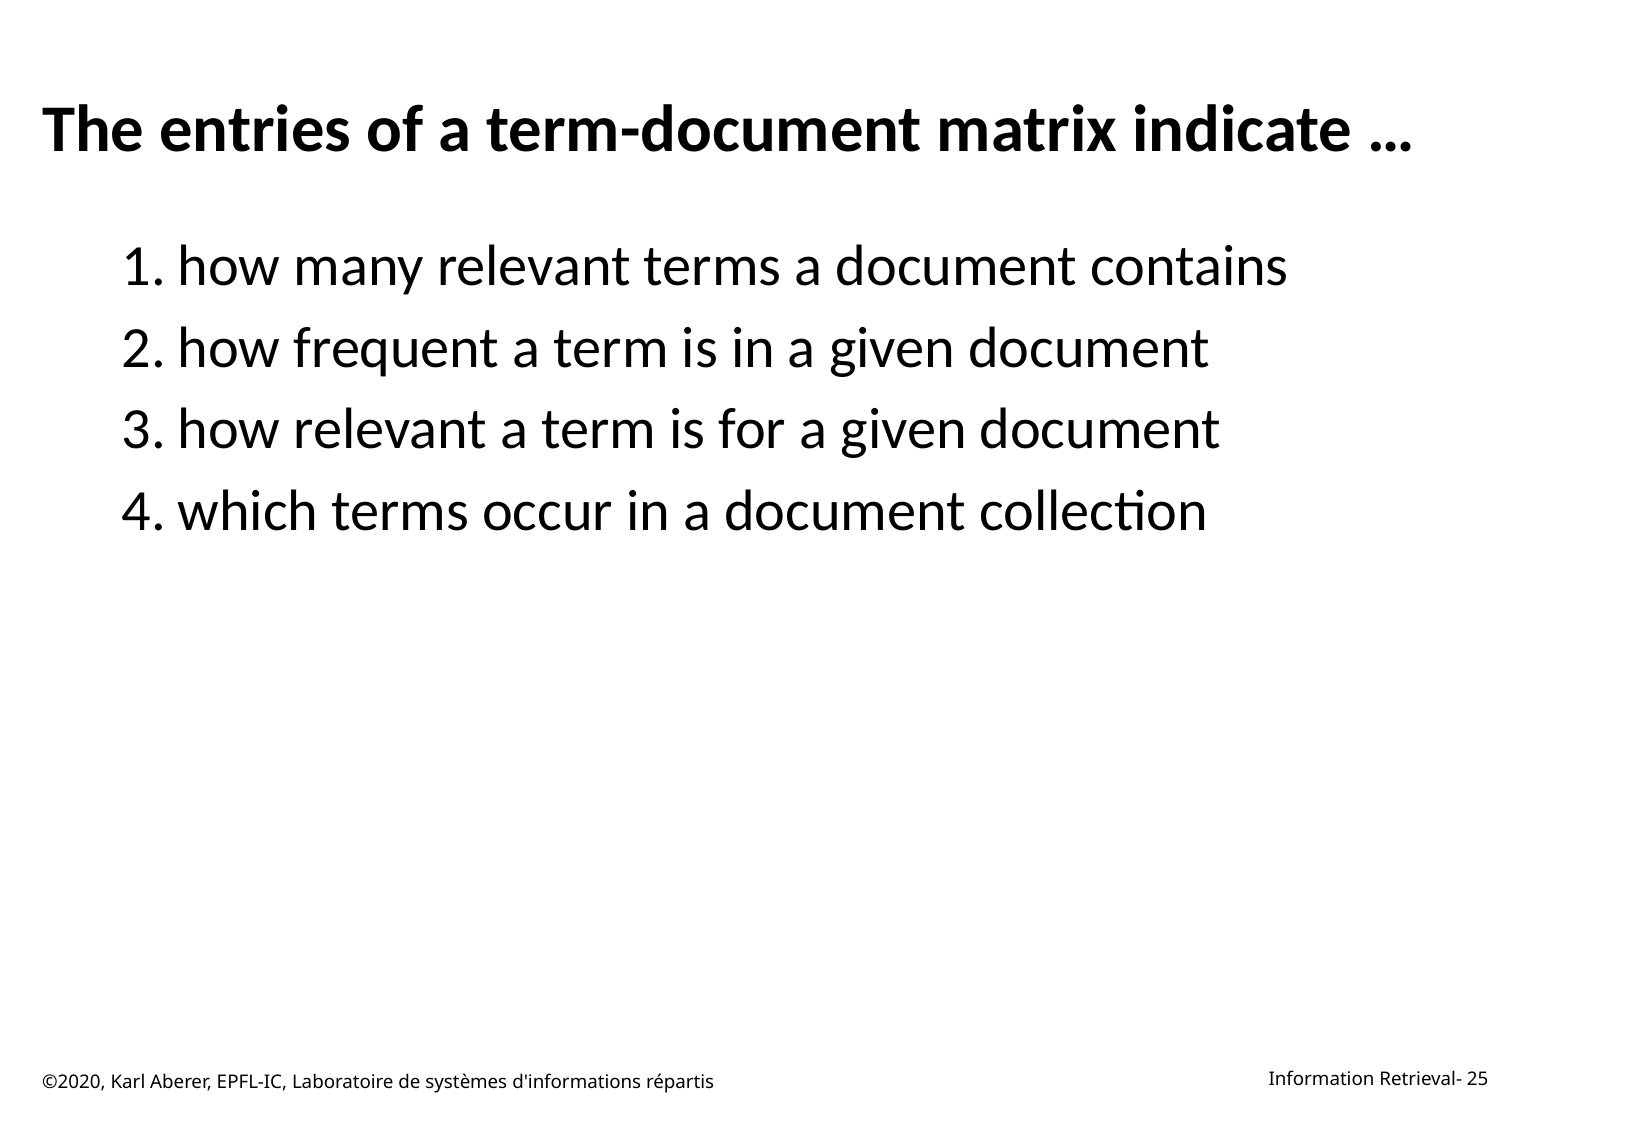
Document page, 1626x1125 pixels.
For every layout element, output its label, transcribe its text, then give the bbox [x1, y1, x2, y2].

footer ©2020, Karl Aberer, EPFL-IC, Laboratoire de systèmes d'informations répartis [26, 1062, 1071, 1101]
list how many relevant terms a document contains how frequent a term is in a given document how relevant a term is for a given document which terms occur in a document collection [31, 220, 1508, 1045]
title The entries of a term-document matrix indicate … [27, 50, 1504, 200]
